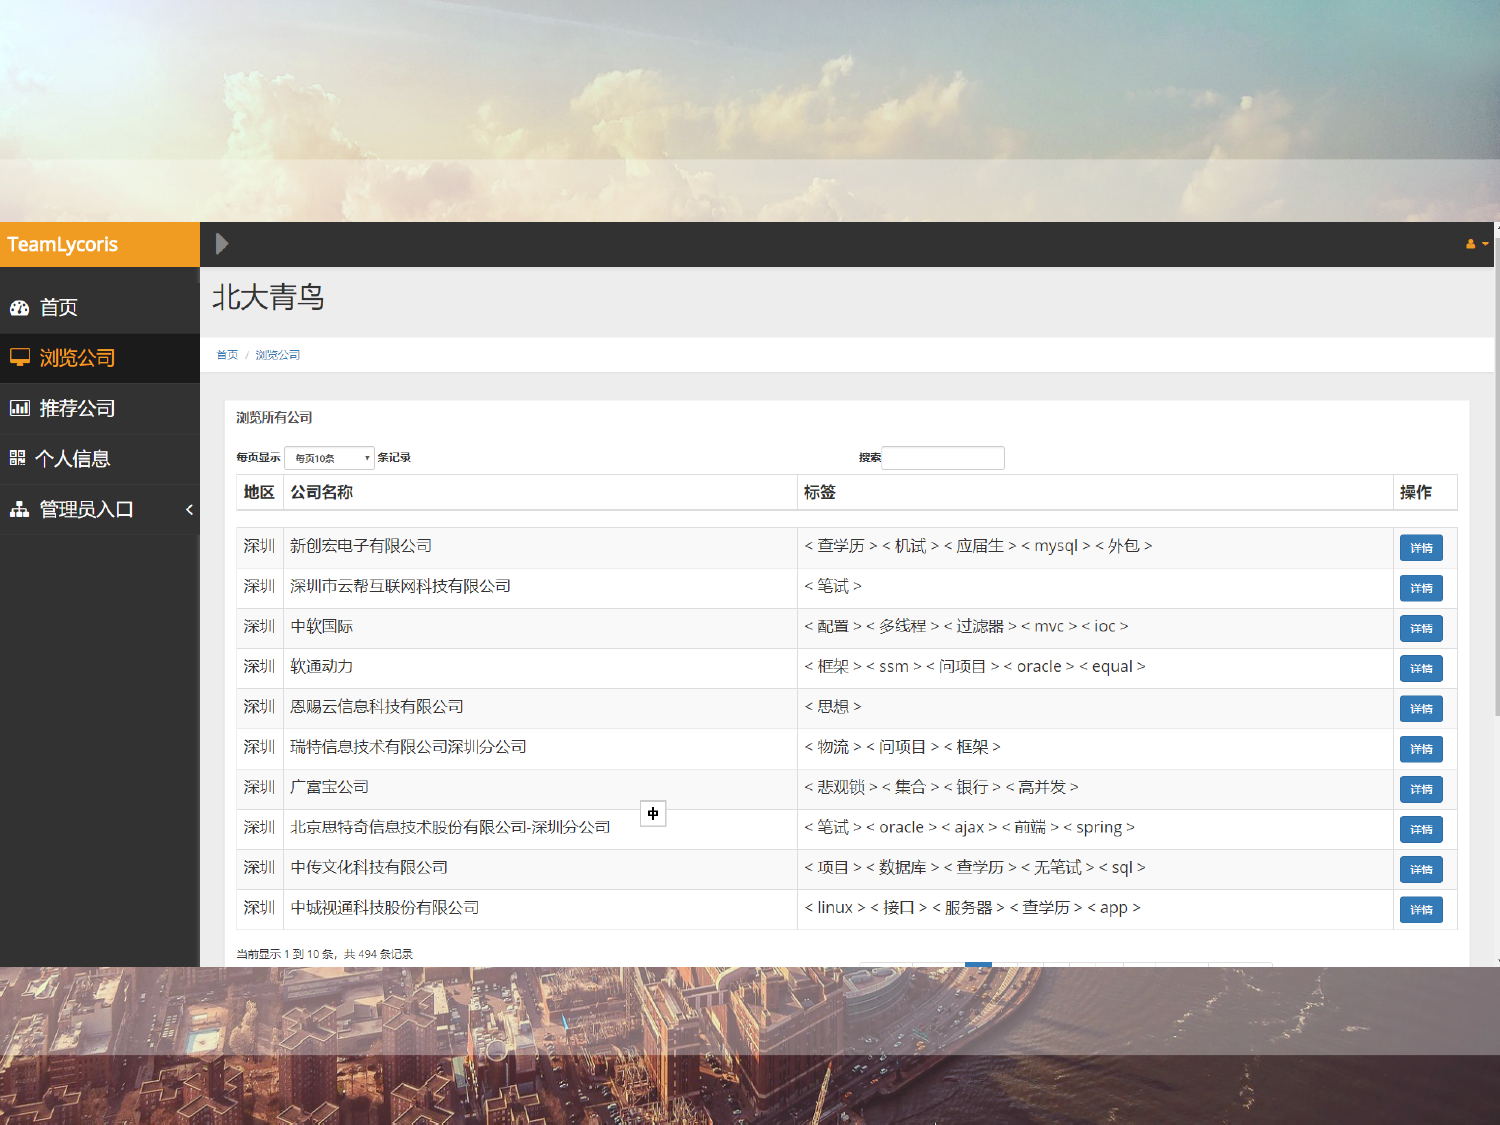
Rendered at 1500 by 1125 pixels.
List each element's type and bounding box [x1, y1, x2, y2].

picture [0, 222, 1500, 967]
picture [0, 0, 1500, 159]
picture [0, 1056, 1500, 1125]
